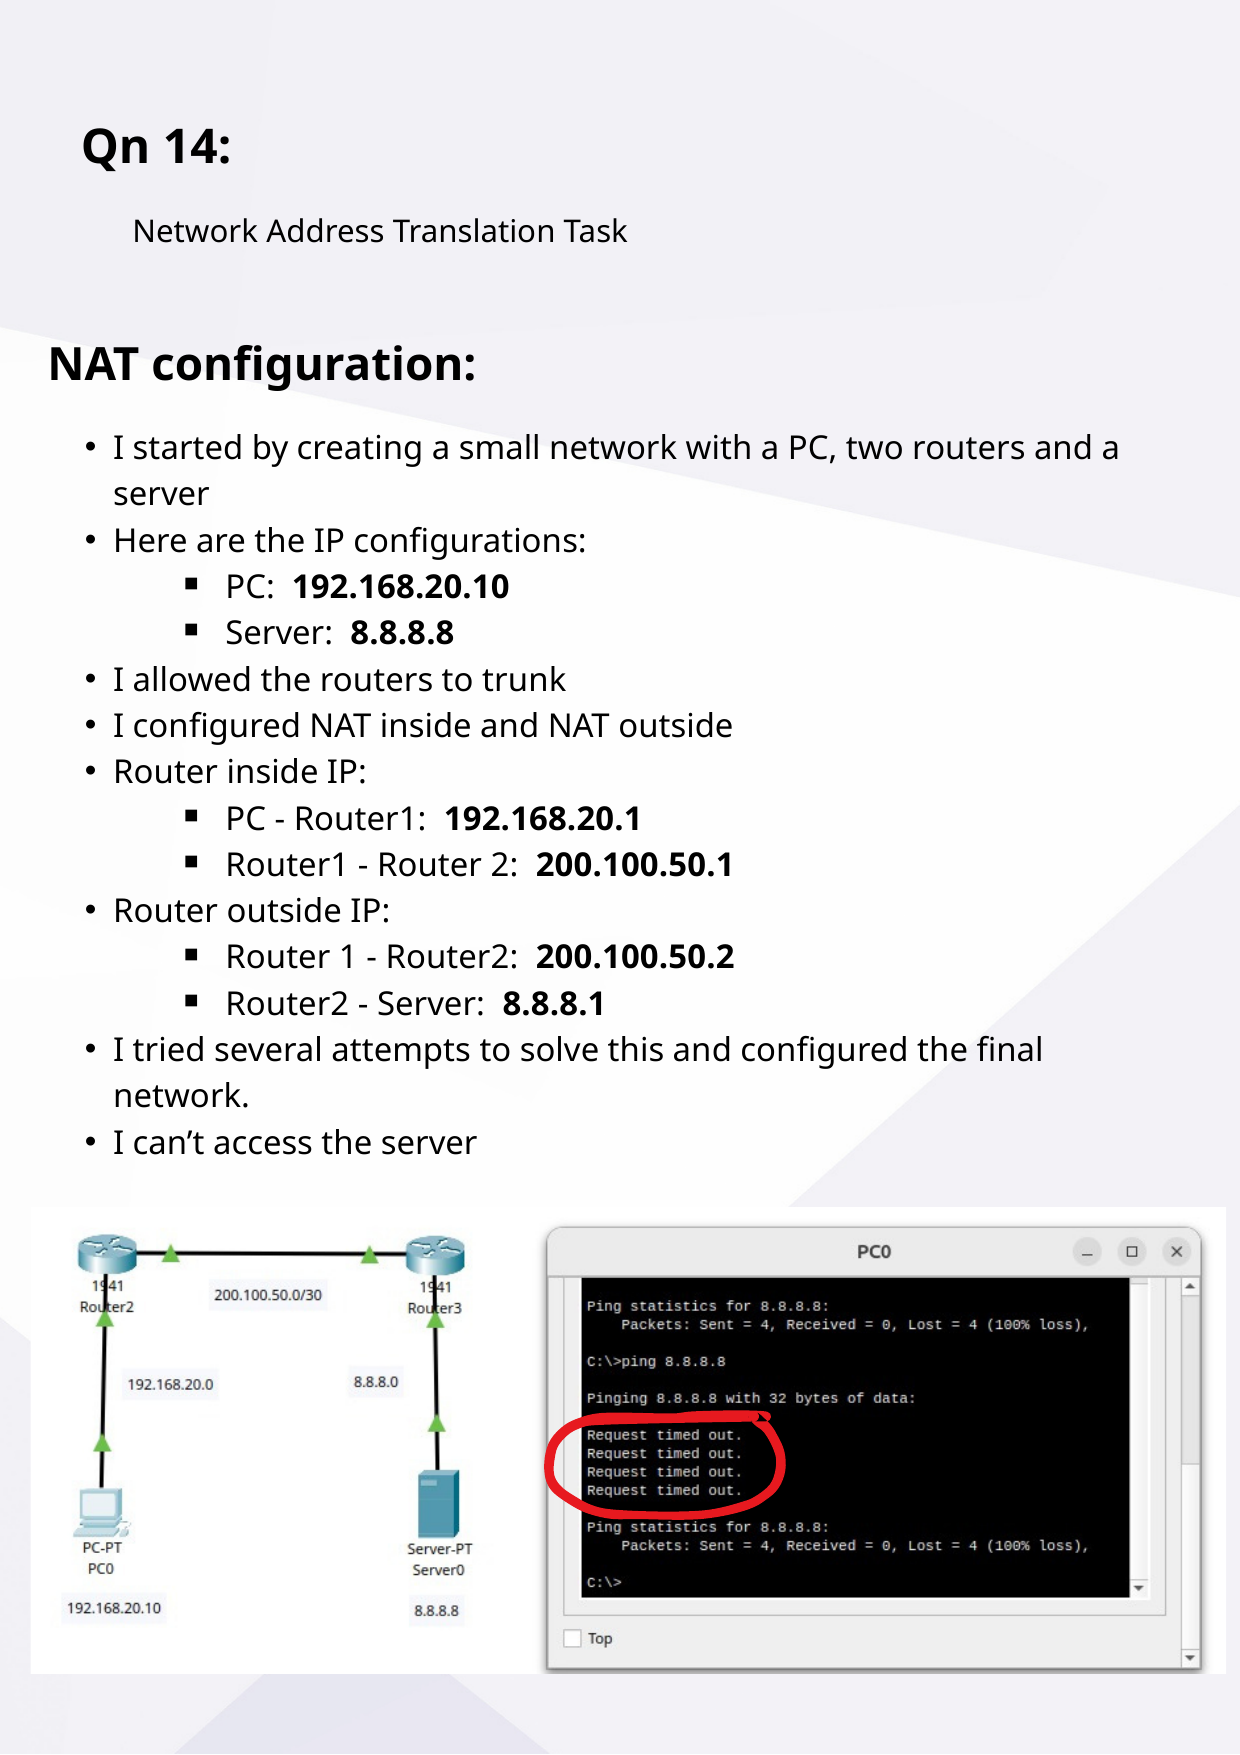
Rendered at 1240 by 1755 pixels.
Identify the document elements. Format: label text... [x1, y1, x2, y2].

text_box Qn 14: [80, 106, 484, 174]
text_box NAT configuration: [47, 325, 769, 391]
text_box [30, 1207, 1227, 1674]
text_box [0, 0, 1240, 1754]
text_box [538, 1404, 792, 1526]
text_box Network Address Translation Task [132, 204, 1240, 249]
text_box I started by creating a small network with a PC, two routers and a server Here are the IP configurations: PC: 192.168.20.10 Server: 8.8.8.8 I allowed the routers to trunk I configured NAT inside and NAT outside Router inside IP: PC - Router1: 192.168.20.1 Router1 - Router 2: 200.100.50.1 Router outside IP: Router 1 - Router2: 200.100.50.2 Router2 - Server: 8.8.8.1 I tried several attempts to solve this and configured the final network. I can’t access the server [56, 419, 1184, 1161]
